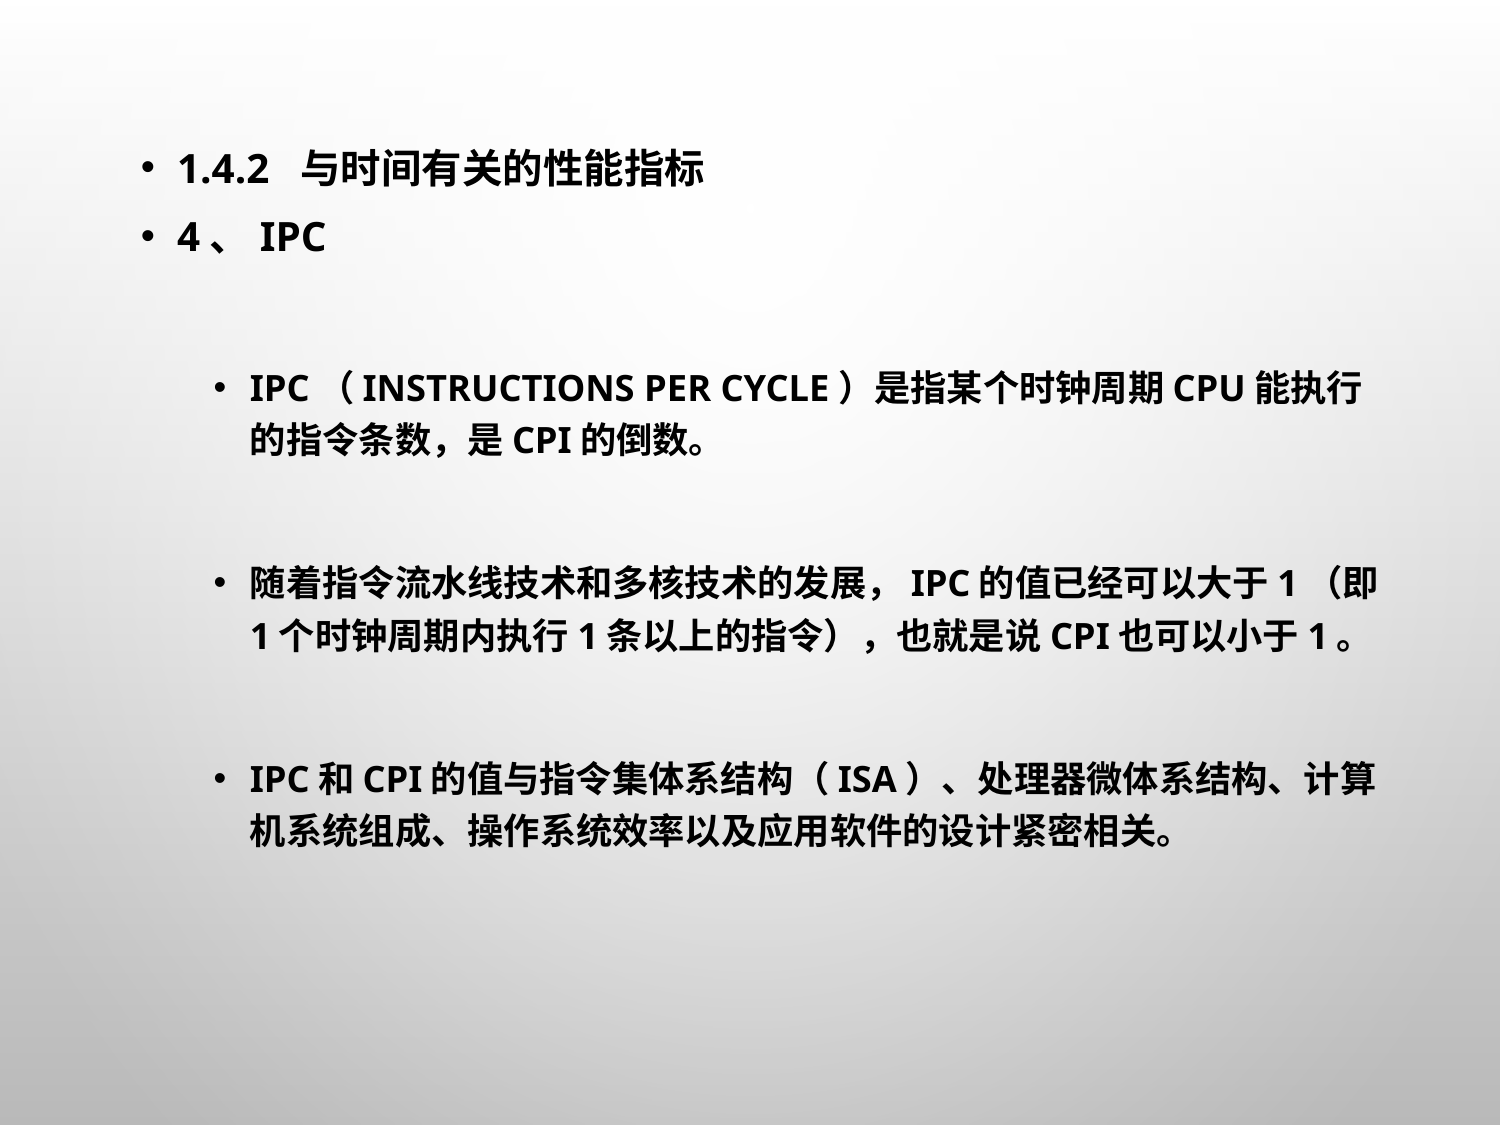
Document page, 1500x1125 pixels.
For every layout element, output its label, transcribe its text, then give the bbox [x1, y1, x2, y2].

picture [0, 0, 1500, 1125]
list 1.4.2 与时间有关的性能指标 4、IPC IPC（Instructions Per Cycle）是指某个时钟周期CPU能执行的指令条数，是CPI的倒数。 随着指令流水线技术和多核技术的发展，IPC的值已经可以大于1（即1个时钟周期内执行1条以上的指令），也就是说CPI也可以小于1。 IPC和CPI的值与指令集体系结构（ISA）、处理器微体系结构、计算机系统组成、操作系统效率以及应用软件的设计紧密相关。 [53, 125, 1404, 868]
